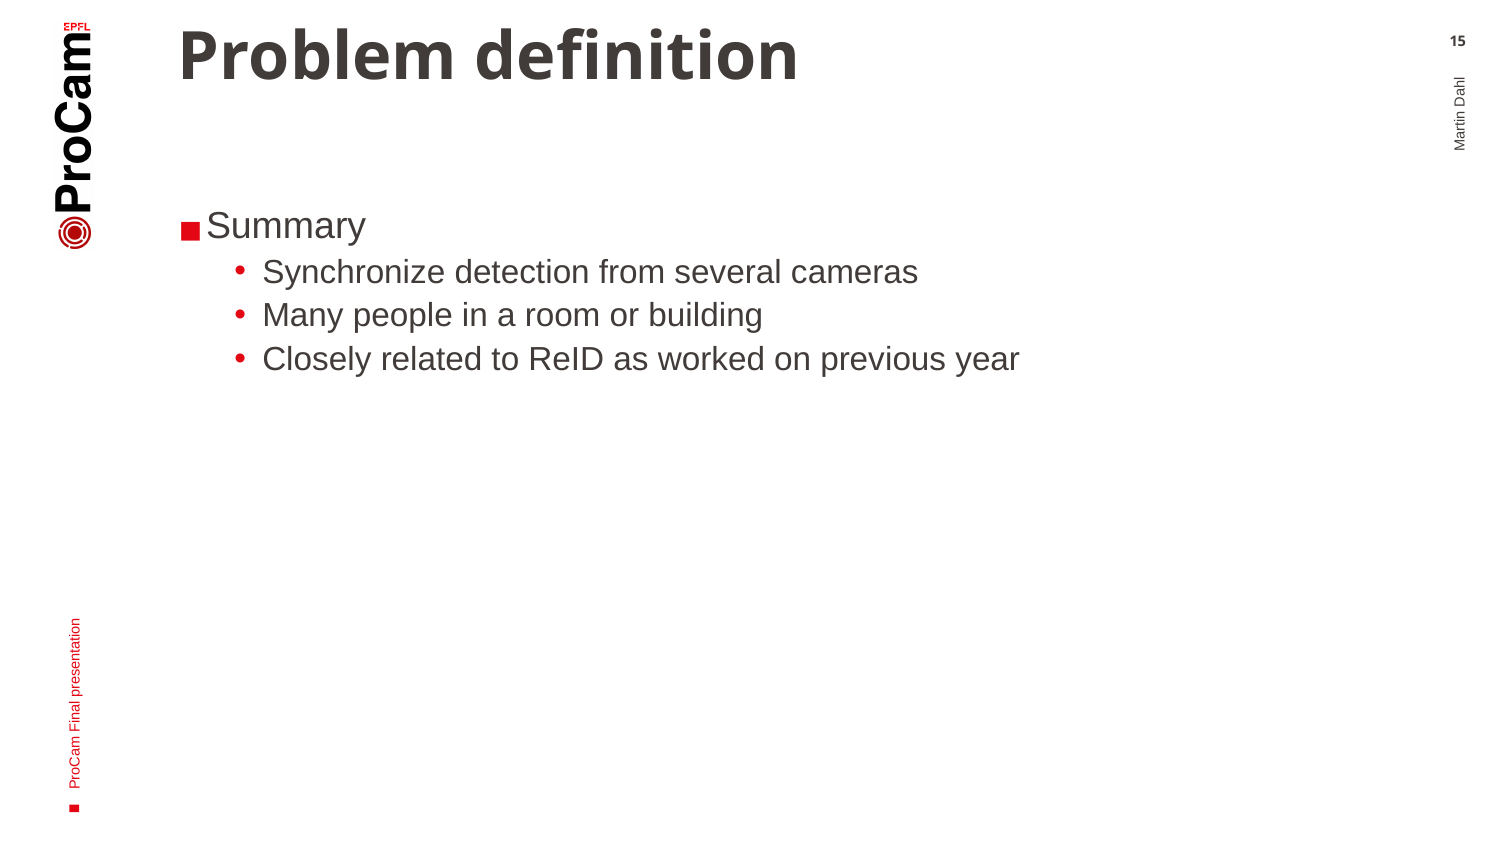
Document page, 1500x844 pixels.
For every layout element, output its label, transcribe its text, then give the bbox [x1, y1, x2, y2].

list Summary Synchronize detection from several cameras Many people in a room or building Closely related to ReID as worked on previous year [148, 198, 1416, 755]
title Problem definition [148, 21, 991, 104]
slide_number ProCam Final presentation [0, 256, 149, 805]
slide_number ‹#› [1415, 32, 1500, 59]
picture [54, 22, 94, 251]
footer Martin Dahl [1416, 62, 1500, 644]
